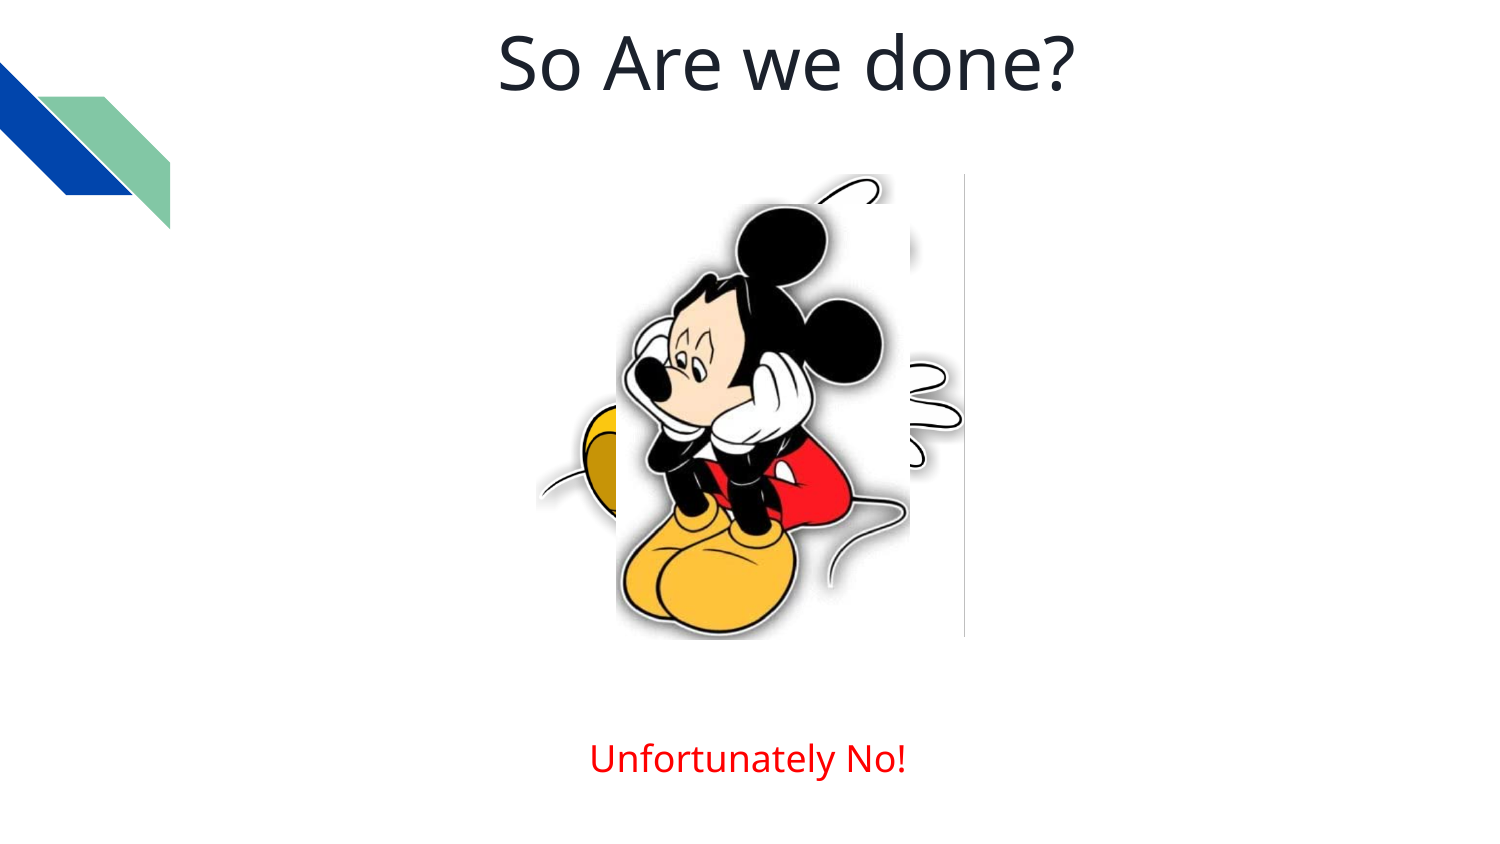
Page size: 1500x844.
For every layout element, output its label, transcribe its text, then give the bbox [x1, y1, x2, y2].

title So Are we done? [209, 0, 1365, 150]
subtitle Unfortunately No! [574, 697, 926, 783]
picture [534, 174, 966, 640]
